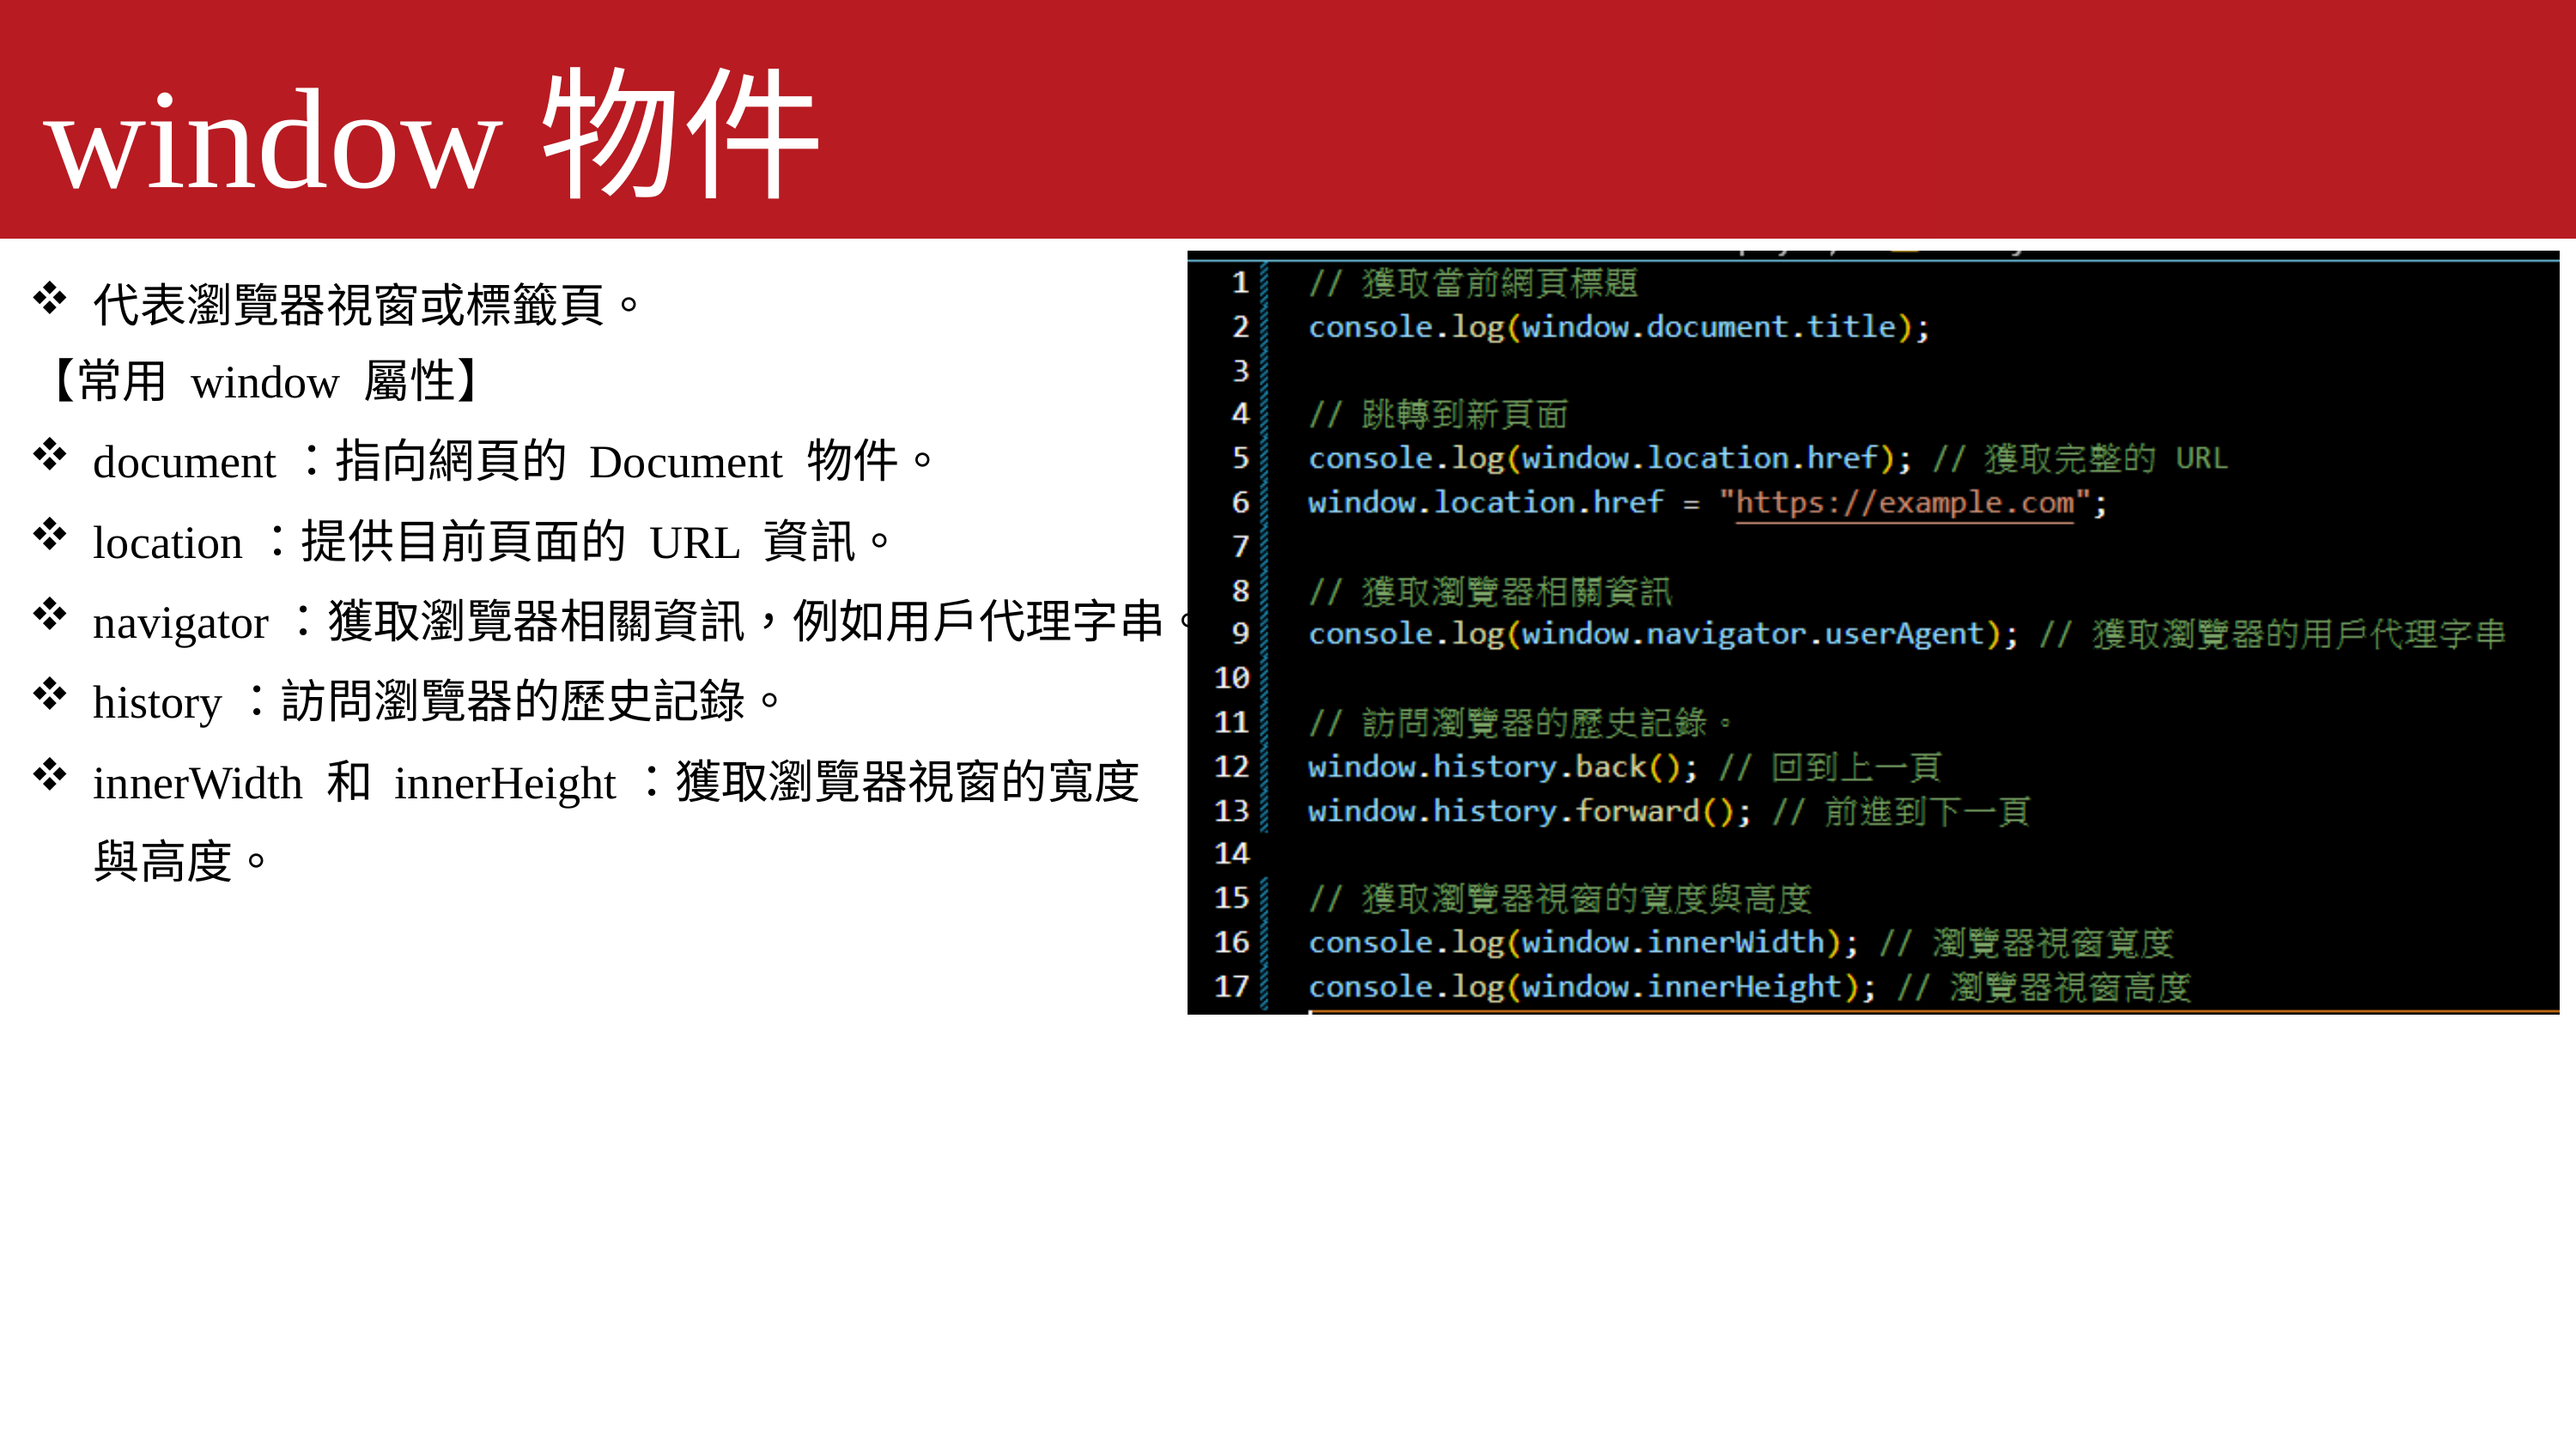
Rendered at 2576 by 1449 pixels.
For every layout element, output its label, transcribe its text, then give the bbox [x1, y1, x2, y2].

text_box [0, 0, 2576, 239]
text_box 【常用 window 屬性】 document：指向網頁的 Document 物件。 location：提供目前頁面的 URL 資訊。 navigator：獲取瀏覽器相關資訊，例如用戶代理字串。 history：訪問瀏覽器的歷史記錄。 innerWidth 和 innerHeight：獲取瀏覽器視窗的寬度與高度。 [28, 327, 1176, 888]
text_box 代表瀏覽器視窗或標籤頁。 [28, 251, 1176, 327]
picture [1188, 251, 2560, 1015]
